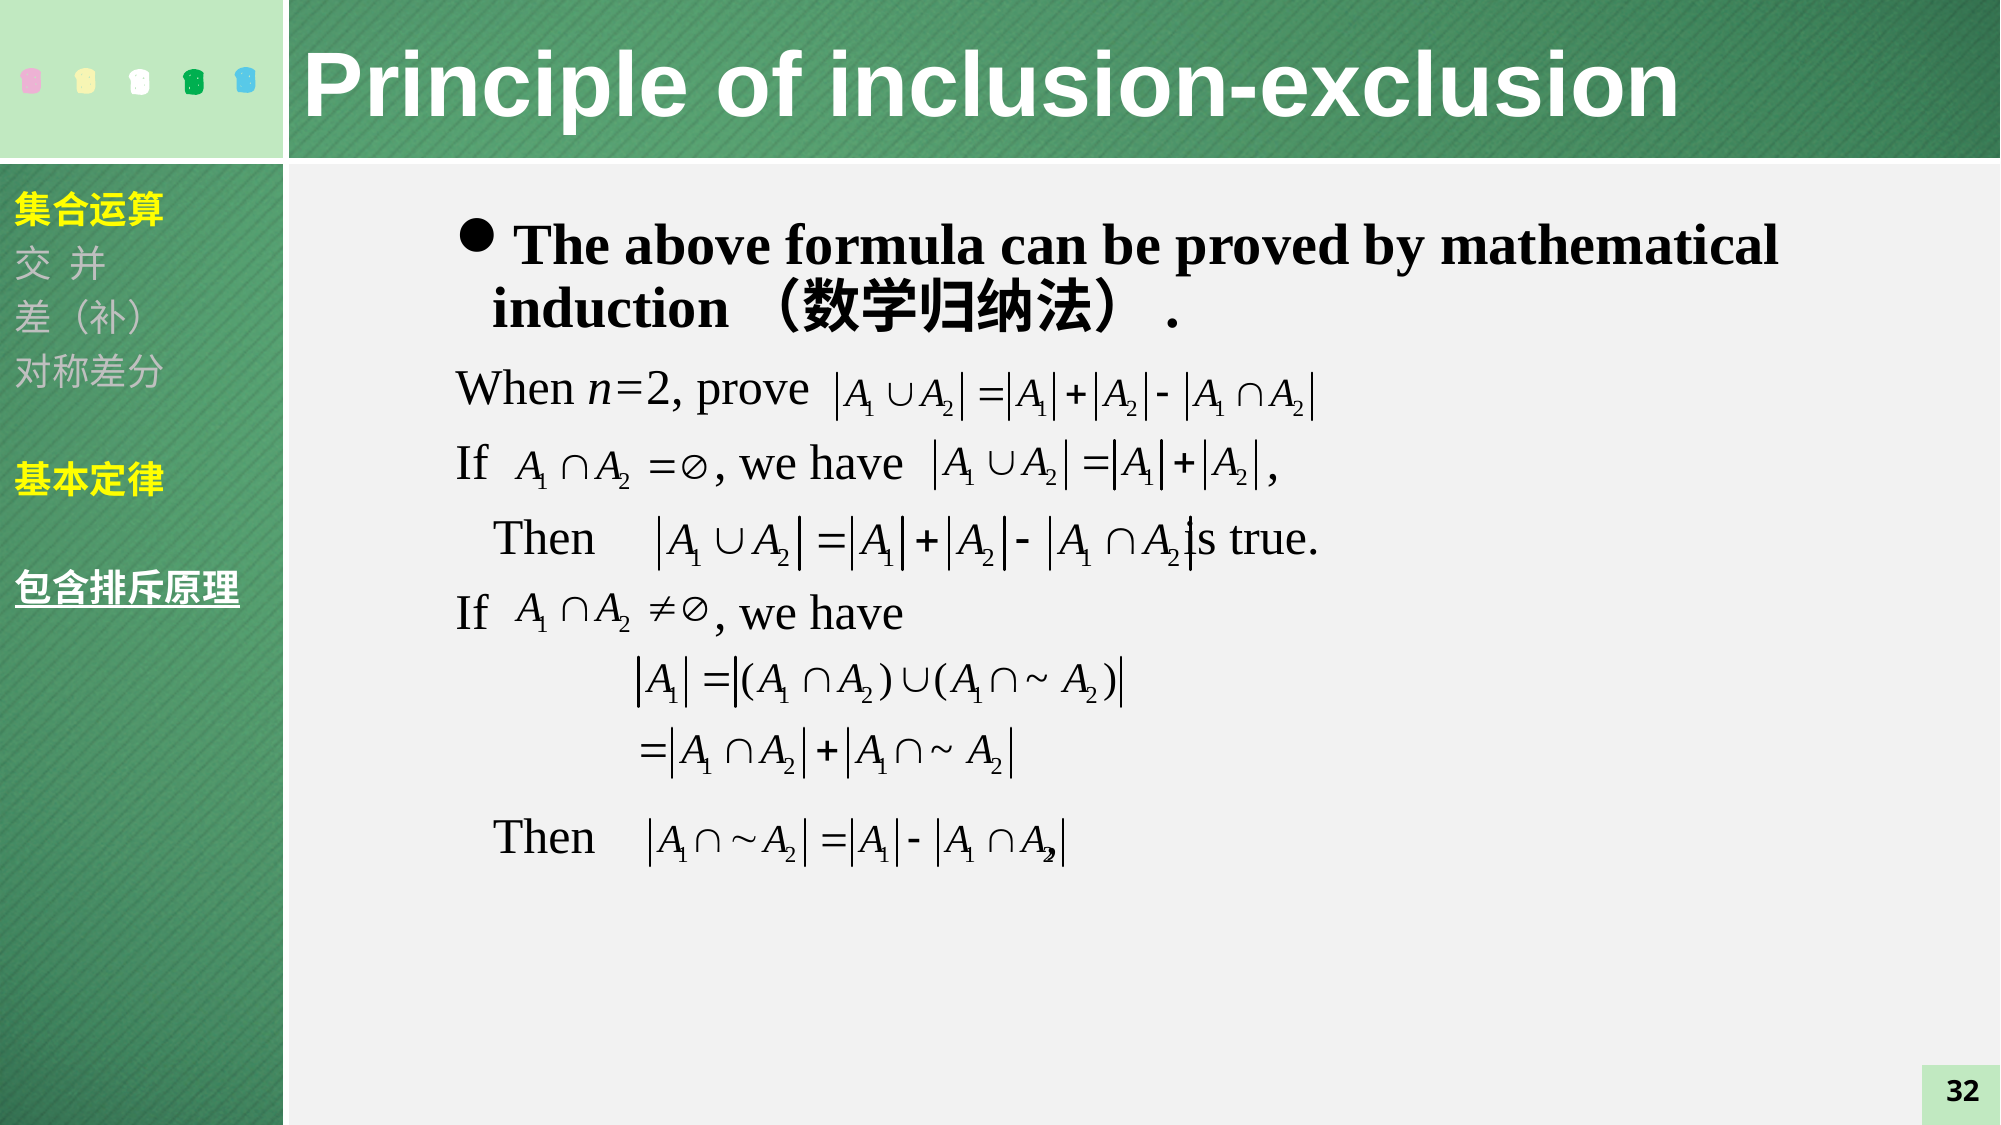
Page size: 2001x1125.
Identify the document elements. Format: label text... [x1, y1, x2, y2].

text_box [505, 579, 724, 643]
text_box The above formula can be proved by mathematical induction（数学归纳法）. When n=2, prove If , we have , Then is true. If , we have Then , [440, 207, 1965, 1012]
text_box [641, 808, 1076, 877]
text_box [19, 65, 258, 95]
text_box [649, 505, 1203, 582]
text_box Principle of inclusion-exclusion [288, 16, 1981, 142]
slide_number 32 [1922, 1065, 2000, 1125]
text_box 集合运算 交 并 差（补） 对称差分 基本定律 包含排斥原理 [0, 170, 277, 671]
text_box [925, 429, 1271, 500]
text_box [629, 647, 1134, 787]
picture [289, 0, 2000, 158]
picture [0, 164, 283, 1125]
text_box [505, 437, 724, 500]
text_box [827, 362, 1324, 431]
